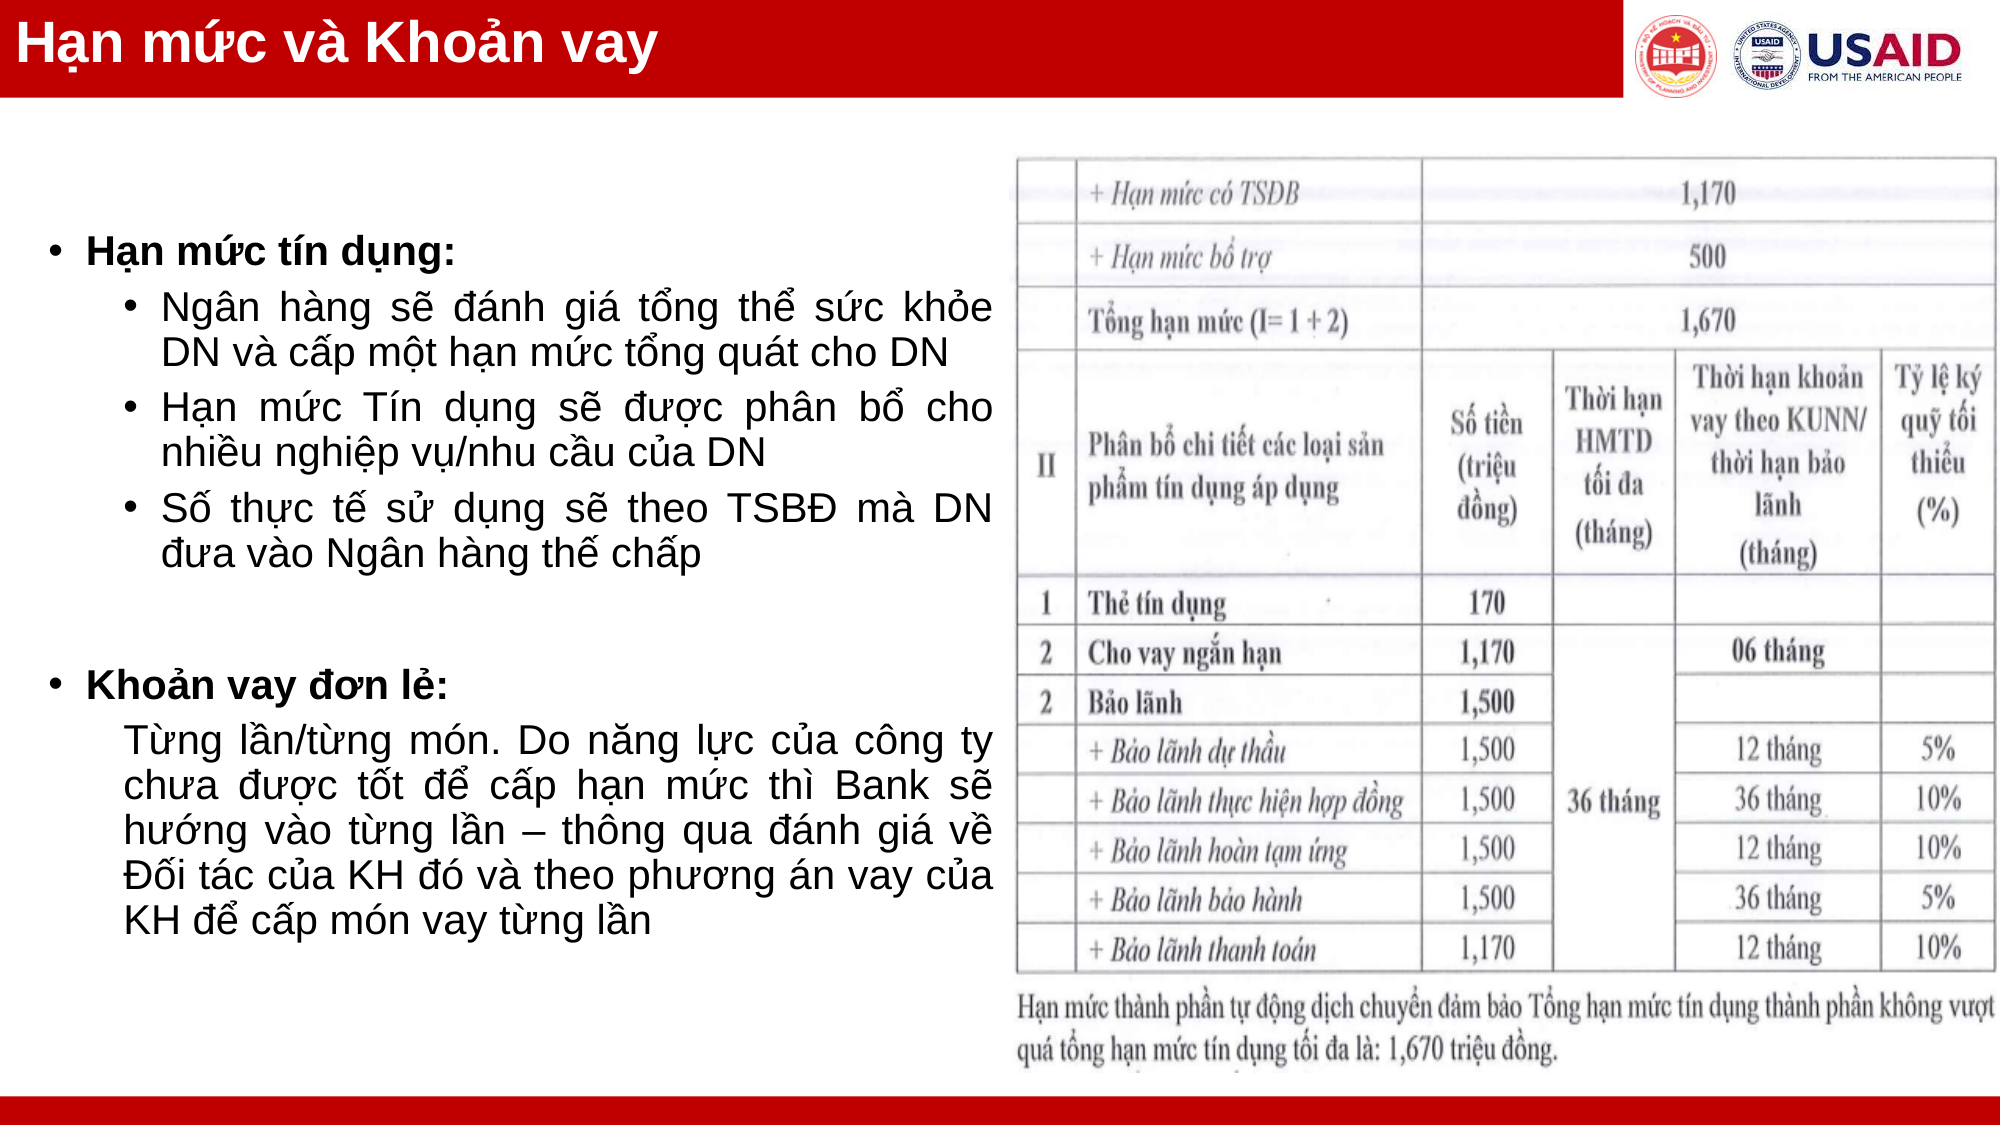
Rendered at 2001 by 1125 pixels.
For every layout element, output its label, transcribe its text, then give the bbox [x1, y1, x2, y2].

list Hạn mức tín dụng: Ngân hàng sẽ đánh giá tổng thể sức khỏe DN và cấp một hạn mức tổng quát cho DN Hạn mức Tín dụng sẽ được phân bổ cho nhiều nghiệp vụ/nhu cầu của DN Số thực tế sử dụng sẽ theo TSBĐ mà DN đưa vào Ngân hàng thế chấp Khoản vay đơn lẻ: Từng lần/từng món. Do năng lực của công ty chưa được tốt để cấp hạn mức thì Bank sẽ hướng vào từng lần – thông qua đánh giá về Đối tác của KH đó và theo phương án vay của KH để cấp món vay từng lần [33, 151, 1009, 1043]
title Hạn mức và Khoản vay [0, 0, 1610, 88]
picture [1635, 0, 2001, 114]
picture [1009, 151, 2000, 1073]
